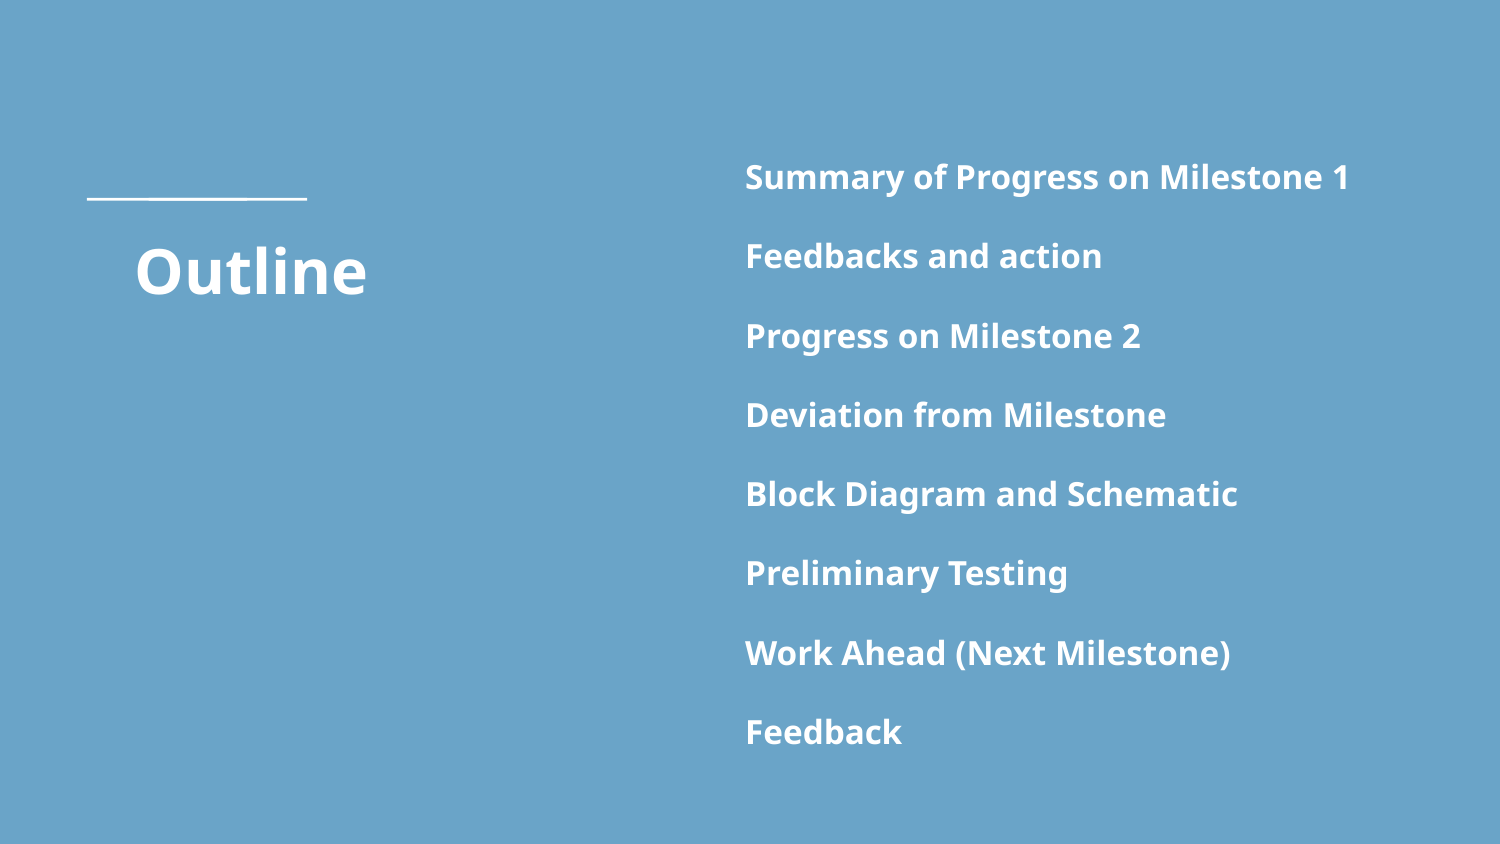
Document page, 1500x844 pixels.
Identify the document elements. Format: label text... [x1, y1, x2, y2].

title Outline [119, 216, 589, 466]
subtitle Summary of Progress on Milestone 1 Feedbacks and action Progress on Milestone 2 Deviation from Milestone Block Diagram and Schematic Preliminary Testing Work Ahead (Next Milestone) Feedback [730, 135, 1400, 825]
